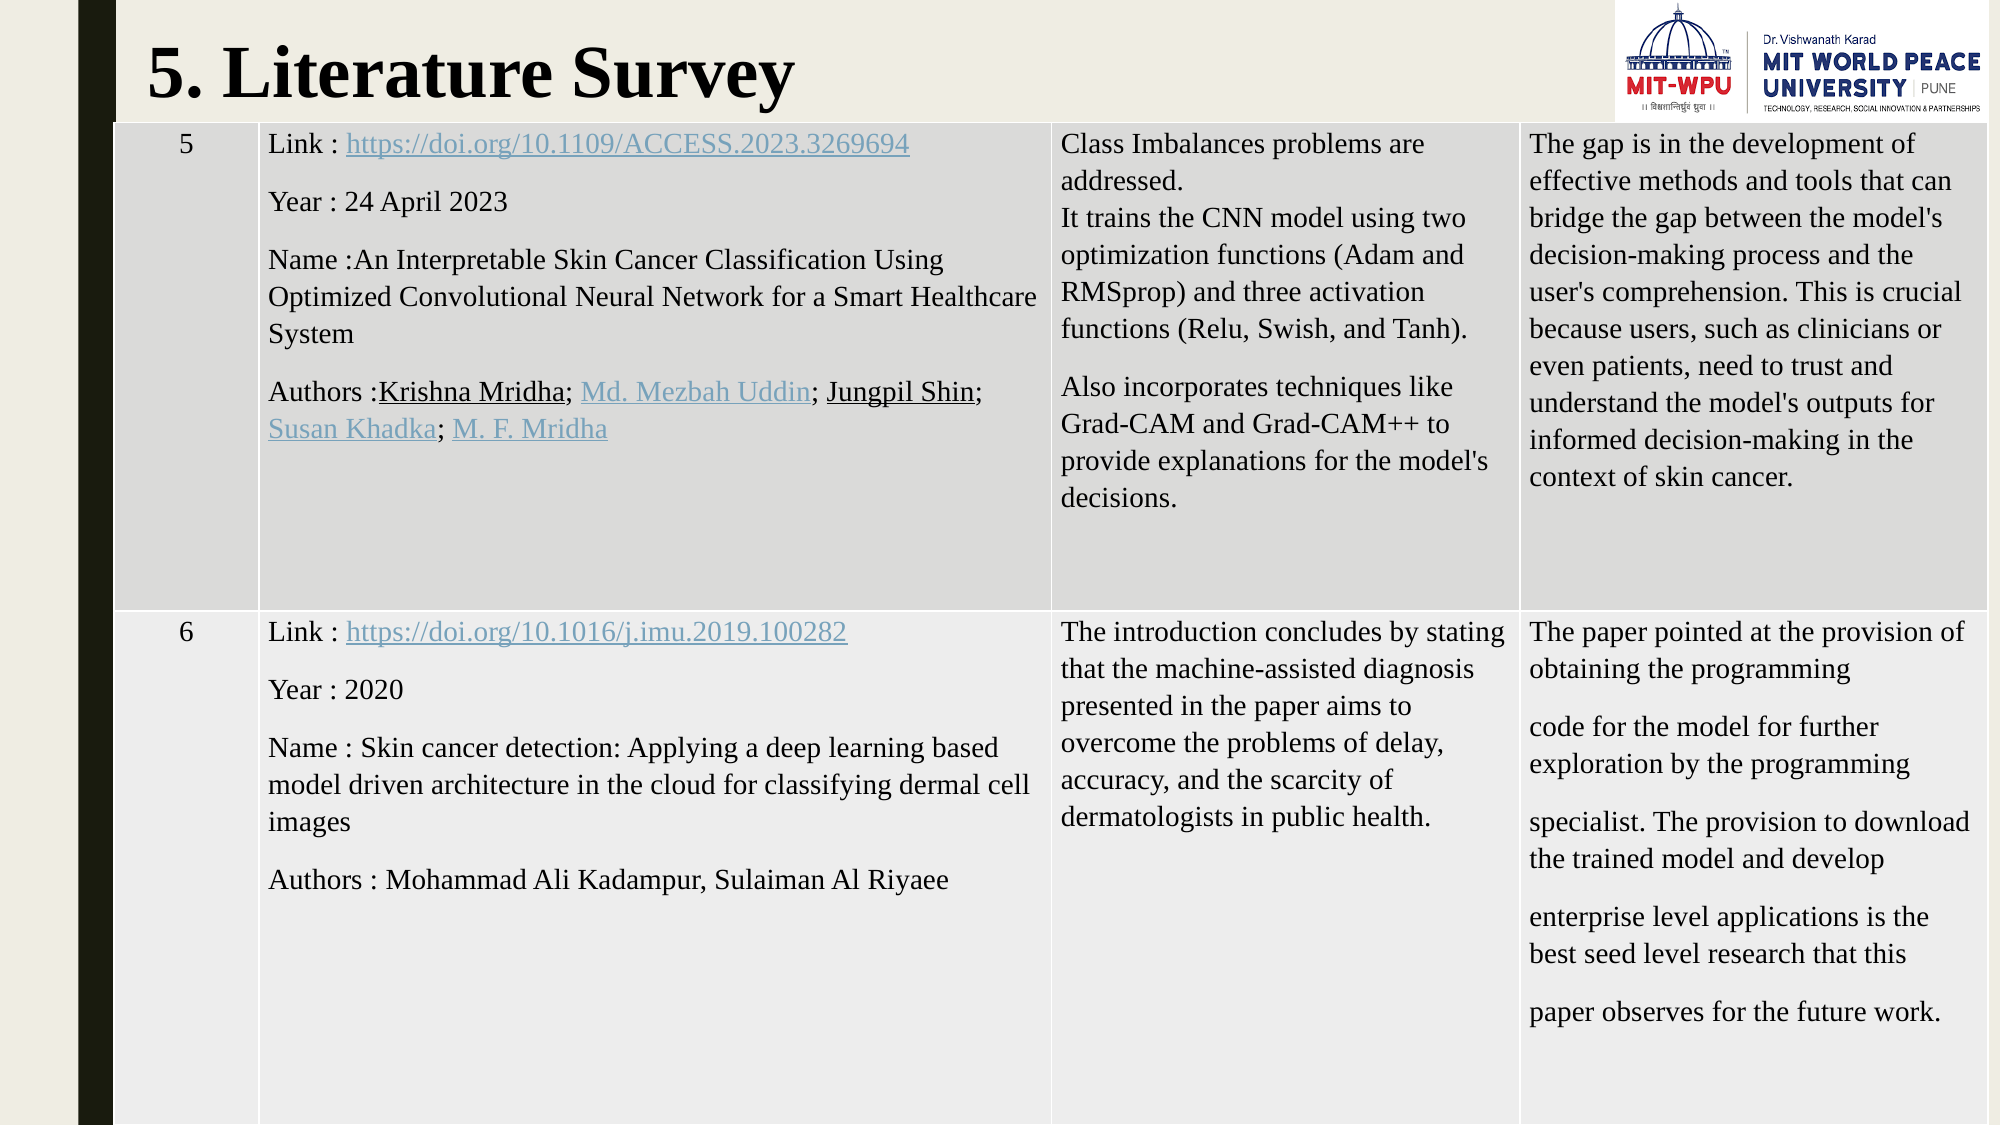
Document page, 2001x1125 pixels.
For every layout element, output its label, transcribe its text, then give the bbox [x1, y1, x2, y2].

table_cell The introduction concludes by stating that the machine-assisted diagnosis presented in the paper aims to overcome the problems of delay, accuracy, and the scarcity of dermatologists in public health. [1052, 612, 1519, 1124]
table_cell 6 [115, 612, 258, 1124]
table_cell Link : https://doi.org/10.1016/j.imu.2019.100282 Year : 2020 Name : Skin cancer detection: Applying a deep learning based model driven architecture in the cloud for classifying dermal cell images Authors : Mohammad Ali Kadampur, Sulaiman Al Riyaee [260, 612, 1051, 1124]
table_header 5 [115, 123, 258, 610]
text_box 5. Literature Survey [114, 15, 1145, 120]
table_header Link : https://doi.org/10.1109/ACCESS.2023.3269694 Year : 24 April 2023 Name :An Interpretable Skin Cancer Classification Using Optimized Convolutional Neural Network for a Smart Healthcare System Authors :Krishna Mridha; Md. Mezbah Uddin; Jungpil Shin; Susan Khadka; M. F. Mridha [260, 123, 1051, 610]
table_cell The paper pointed at the provision of obtaining the programming code for the model for further exploration by the programming specialist. The provision to download the trained model and develop enterprise level applications is the best seed level research that this paper observes for the future work. [1521, 612, 1987, 1124]
table_header Class Imbalances problems are addressed. It trains the CNN model using two optimization functions (Adam and RMSprop) and three activation functions (Relu, Swish, and Tanh). Also incorporates techniques like Grad-CAM and Grad-CAM++ to provide explanations for the model's decisions. [1052, 123, 1519, 610]
table_header The gap is in the development of effective methods and tools that can bridge the gap between the model's decision-making process and the user's comprehension. This is crucial because users, such as clinicians or even patients, need to trust and understand the model's outputs for informed decision-making in the context of skin cancer. [1521, 123, 1987, 610]
picture [1615, 0, 1989, 123]
